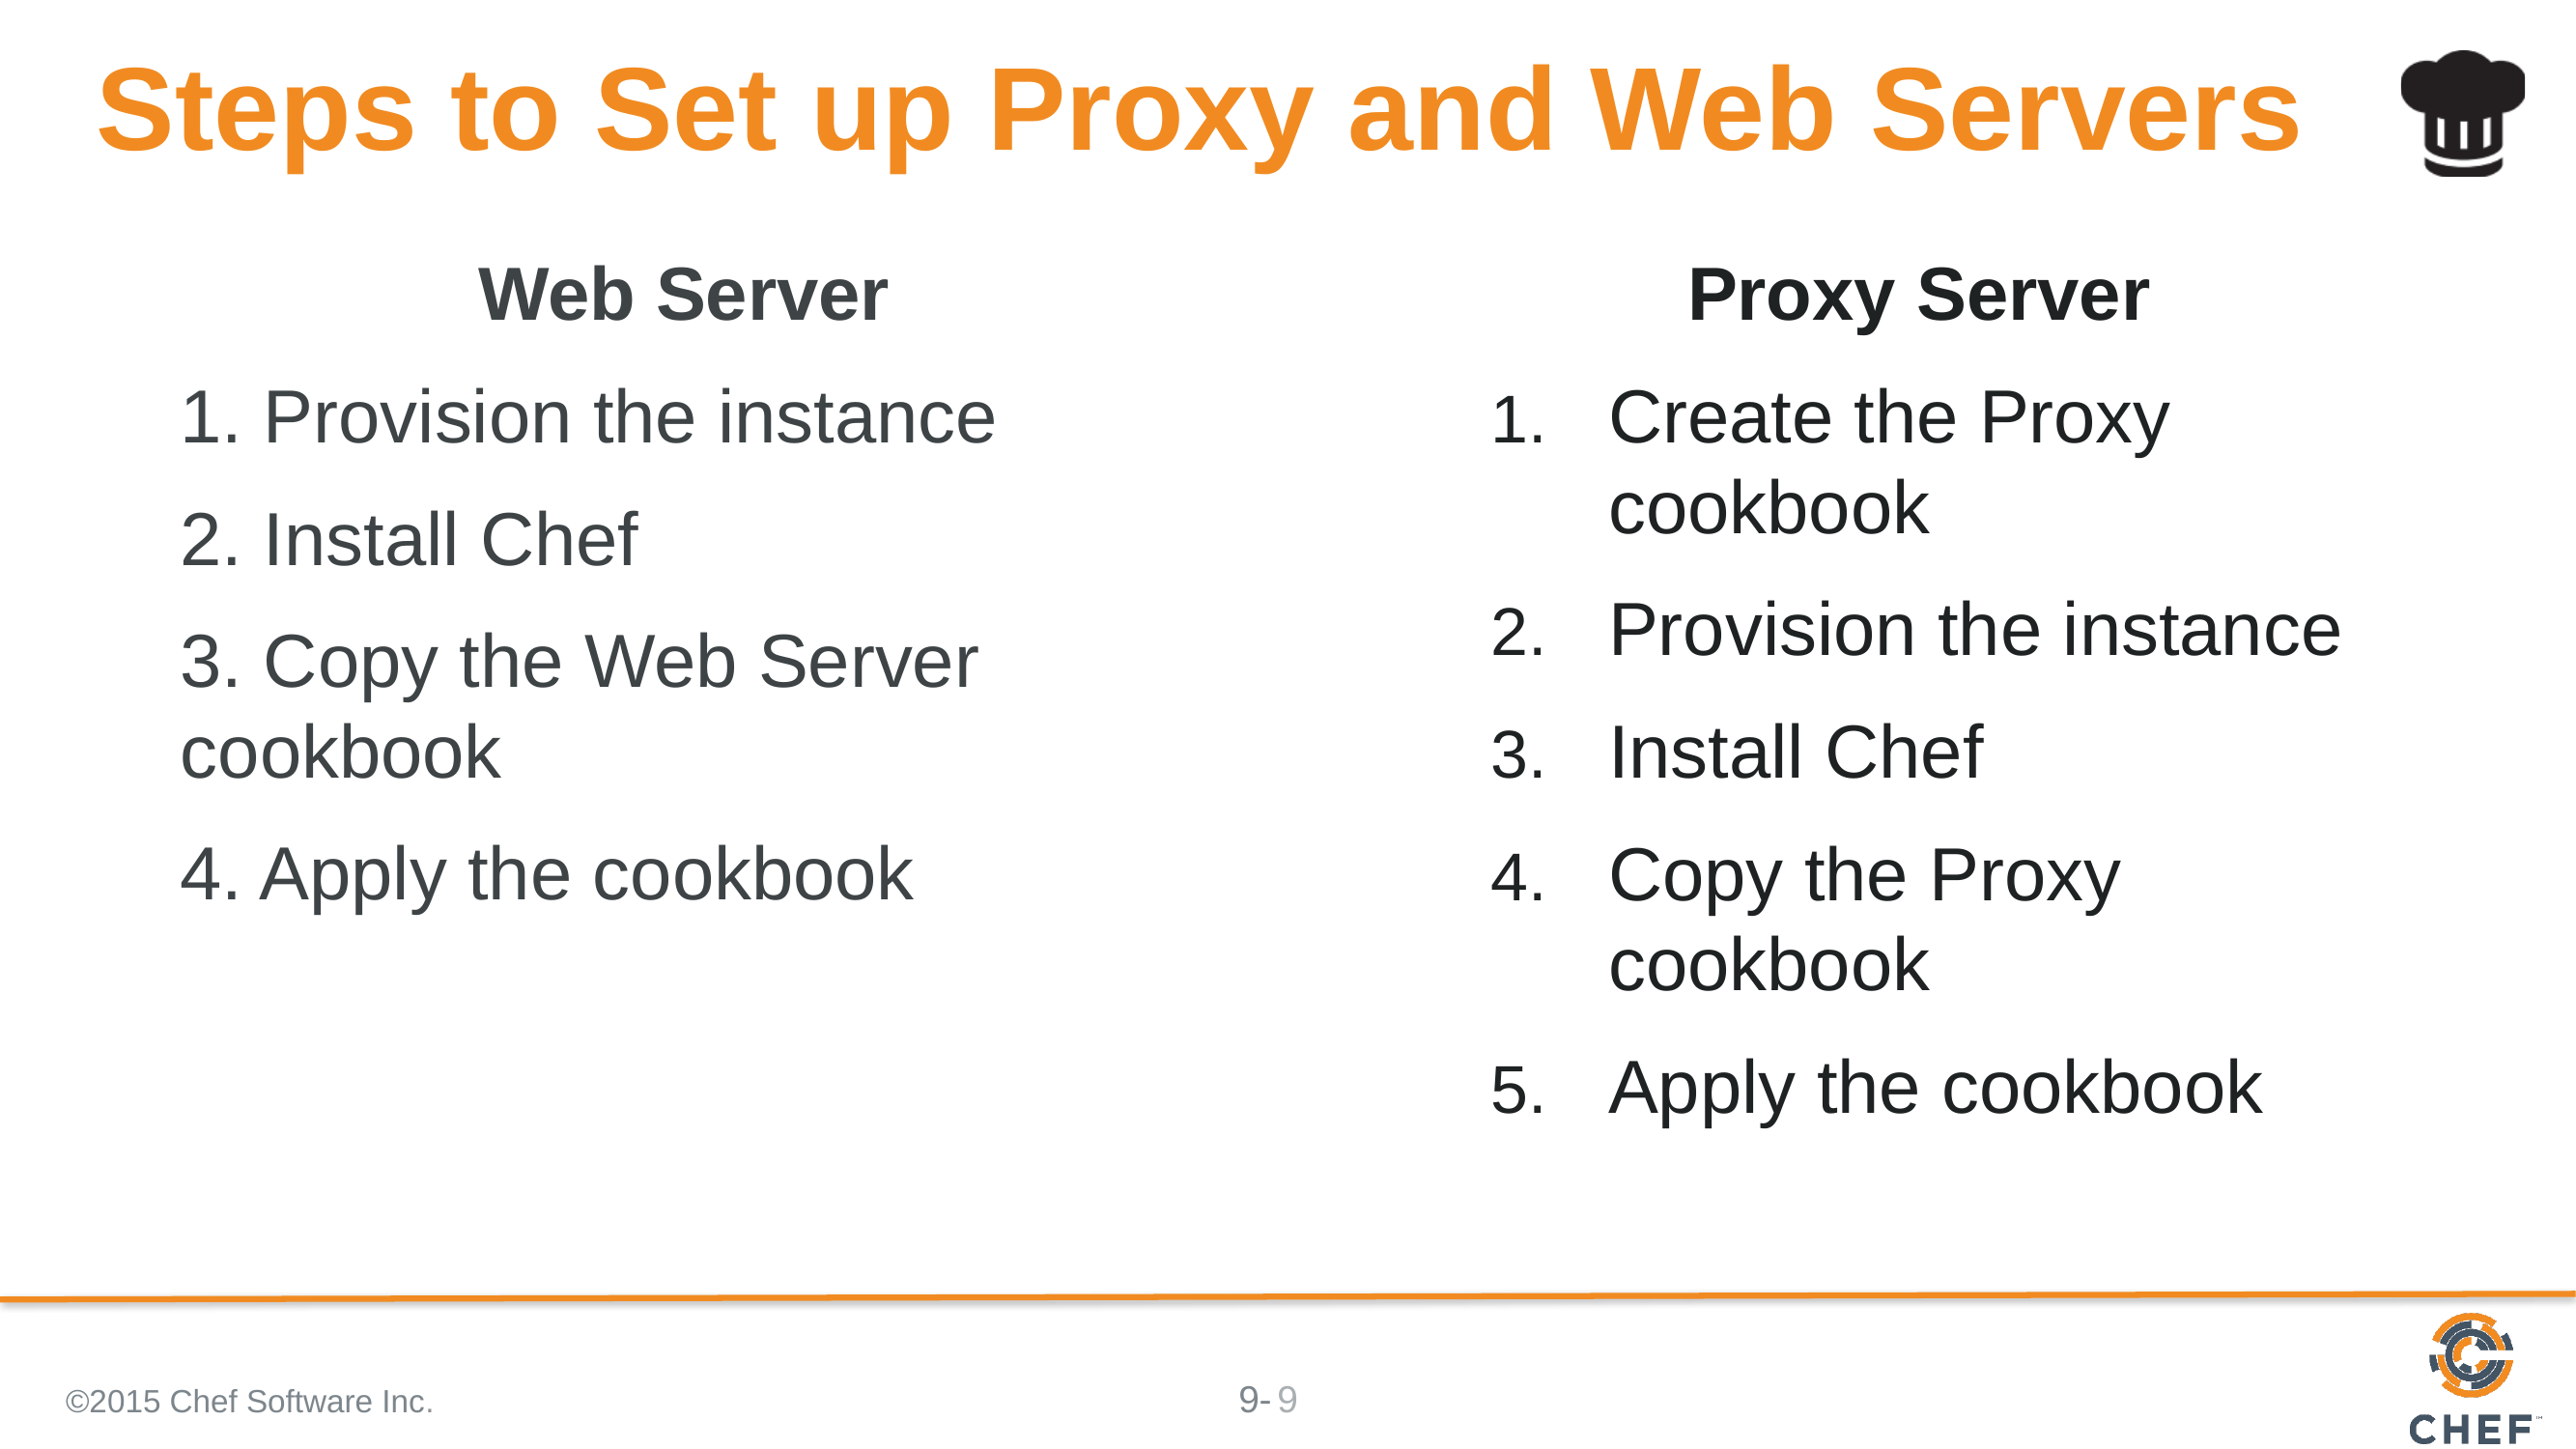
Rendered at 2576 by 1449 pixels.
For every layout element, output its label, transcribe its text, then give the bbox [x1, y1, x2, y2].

text_box Web Server 1. Provision the instance 2. Install Chef 3. Copy the Web Server cookbook 4. Apply the cookbook [131, 245, 1188, 1200]
footer ©2015 Chef Software Inc. [51, 1359, 952, 1440]
title Steps to Set up Proxy and Web Servers [96, 48, 2463, 180]
picture [2399, 1297, 2550, 1449]
list Proxy Server Create the Proxy cookbook Provision the instance Install Chef Copy the Proxy cookbook Apply the cookbook [1441, 245, 2348, 1200]
slide_number 9 [998, 1359, 1578, 1437]
